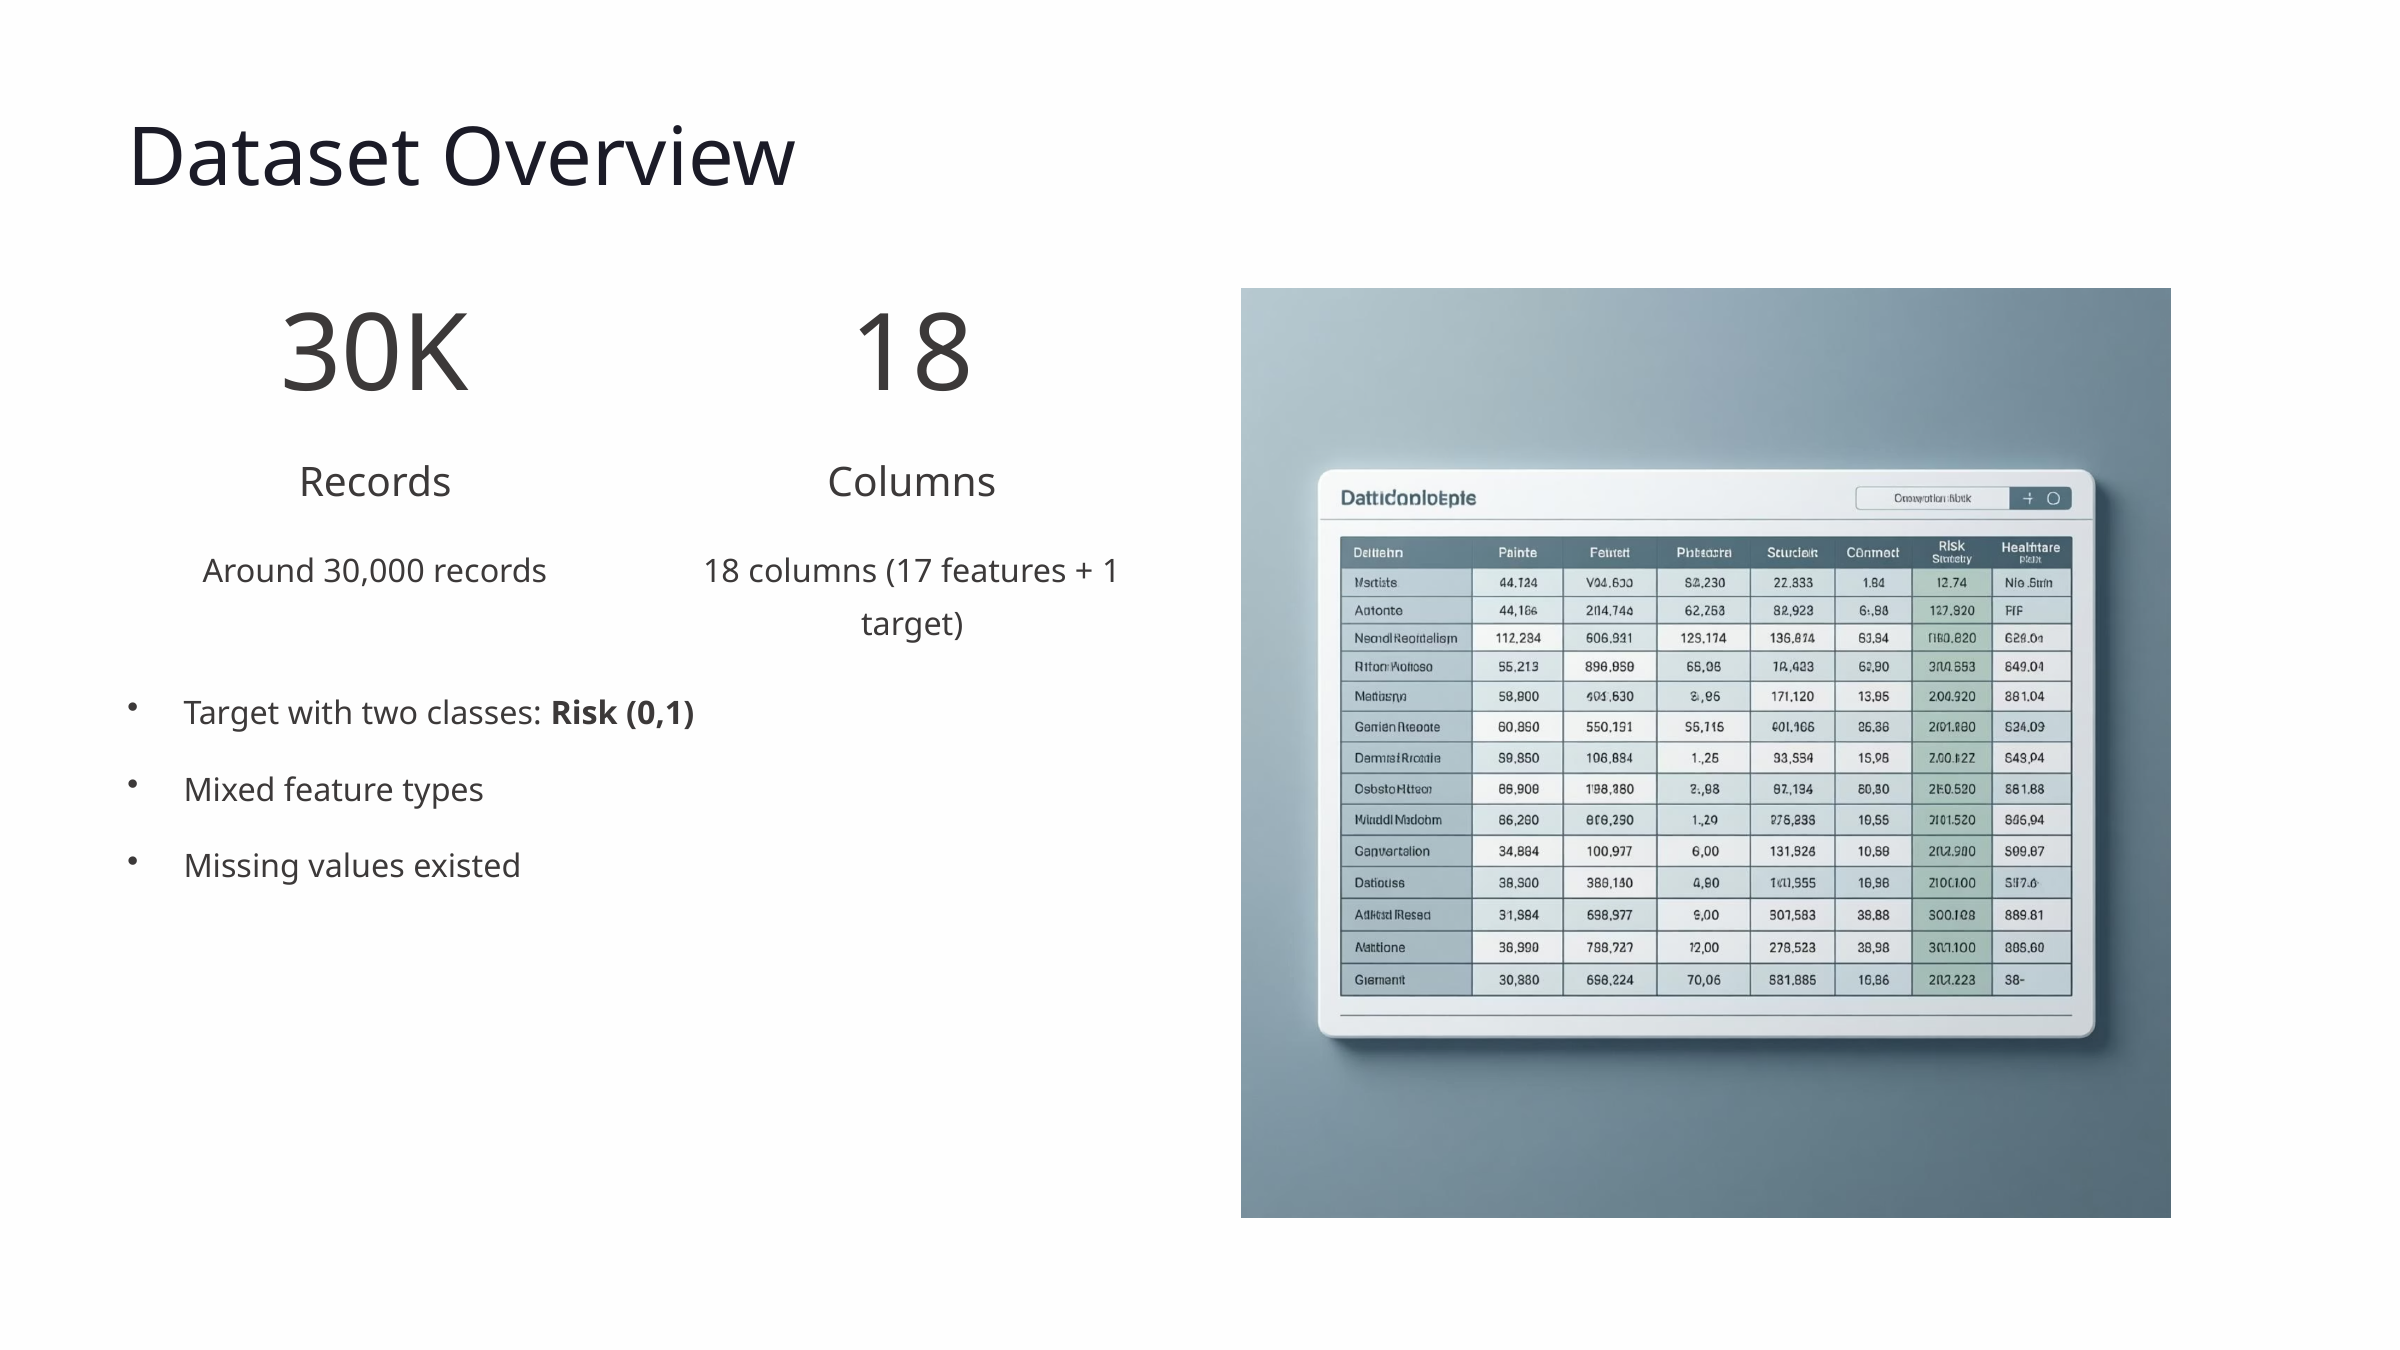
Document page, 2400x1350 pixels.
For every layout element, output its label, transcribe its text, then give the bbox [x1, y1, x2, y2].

text_box Mixed feature types [127, 755, 1161, 821]
text_box Target with two classes: Risk (0,1) [127, 678, 1161, 744]
text_box 18 columns (17 features + 1 target) [664, 537, 1161, 642]
text_box 30K [127, 304, 624, 413]
text_box Records [170, 453, 580, 505]
text_box Missing values existed [127, 832, 1161, 898]
text_box 18 [664, 304, 1161, 413]
text_box Around 30,000 records [127, 537, 624, 590]
text_box Columns [707, 453, 1117, 505]
text_box Dataset Overview [127, 99, 946, 203]
picture [1241, 288, 2171, 1218]
